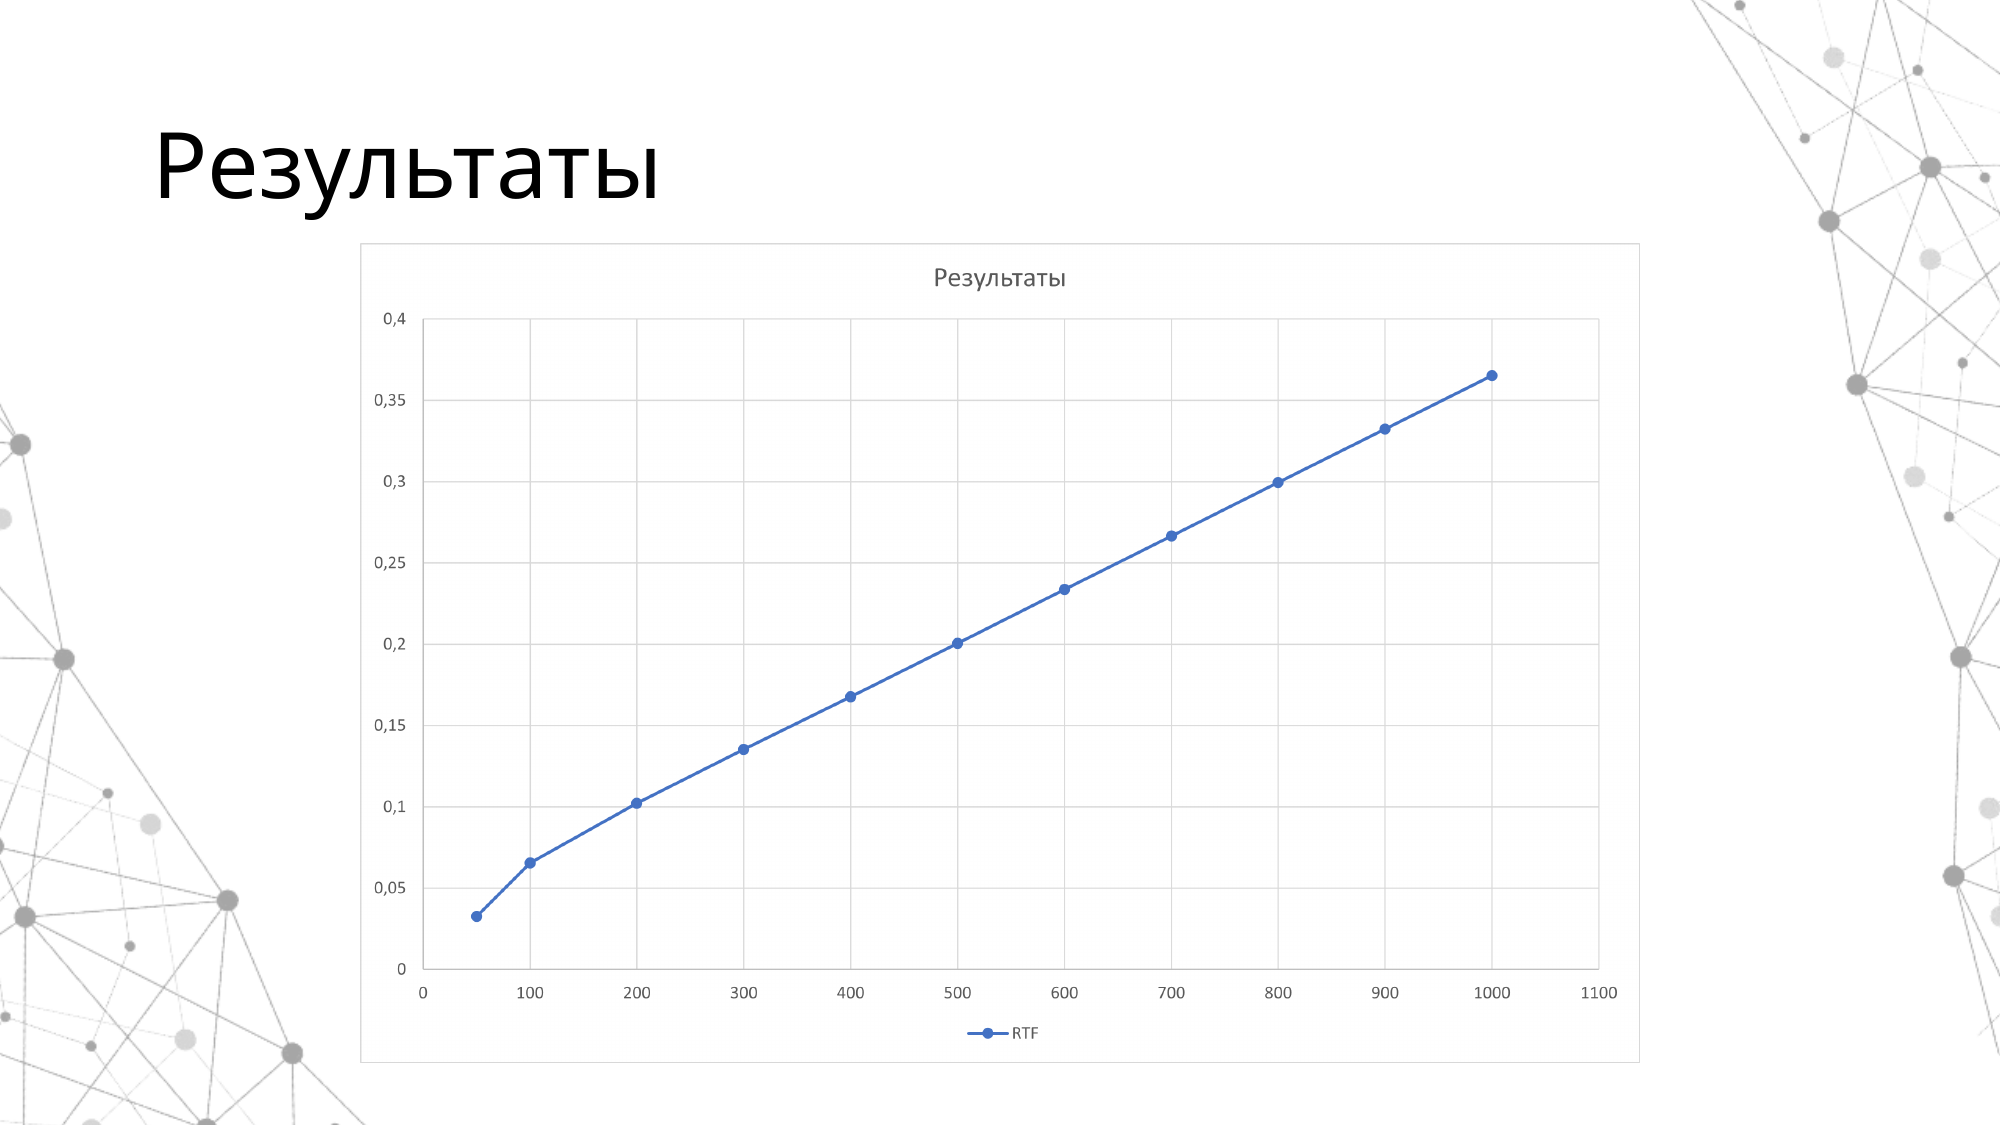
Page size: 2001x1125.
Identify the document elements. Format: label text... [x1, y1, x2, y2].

title Результаты [137, 59, 1512, 278]
picture [0, 0, 2000, 1125]
